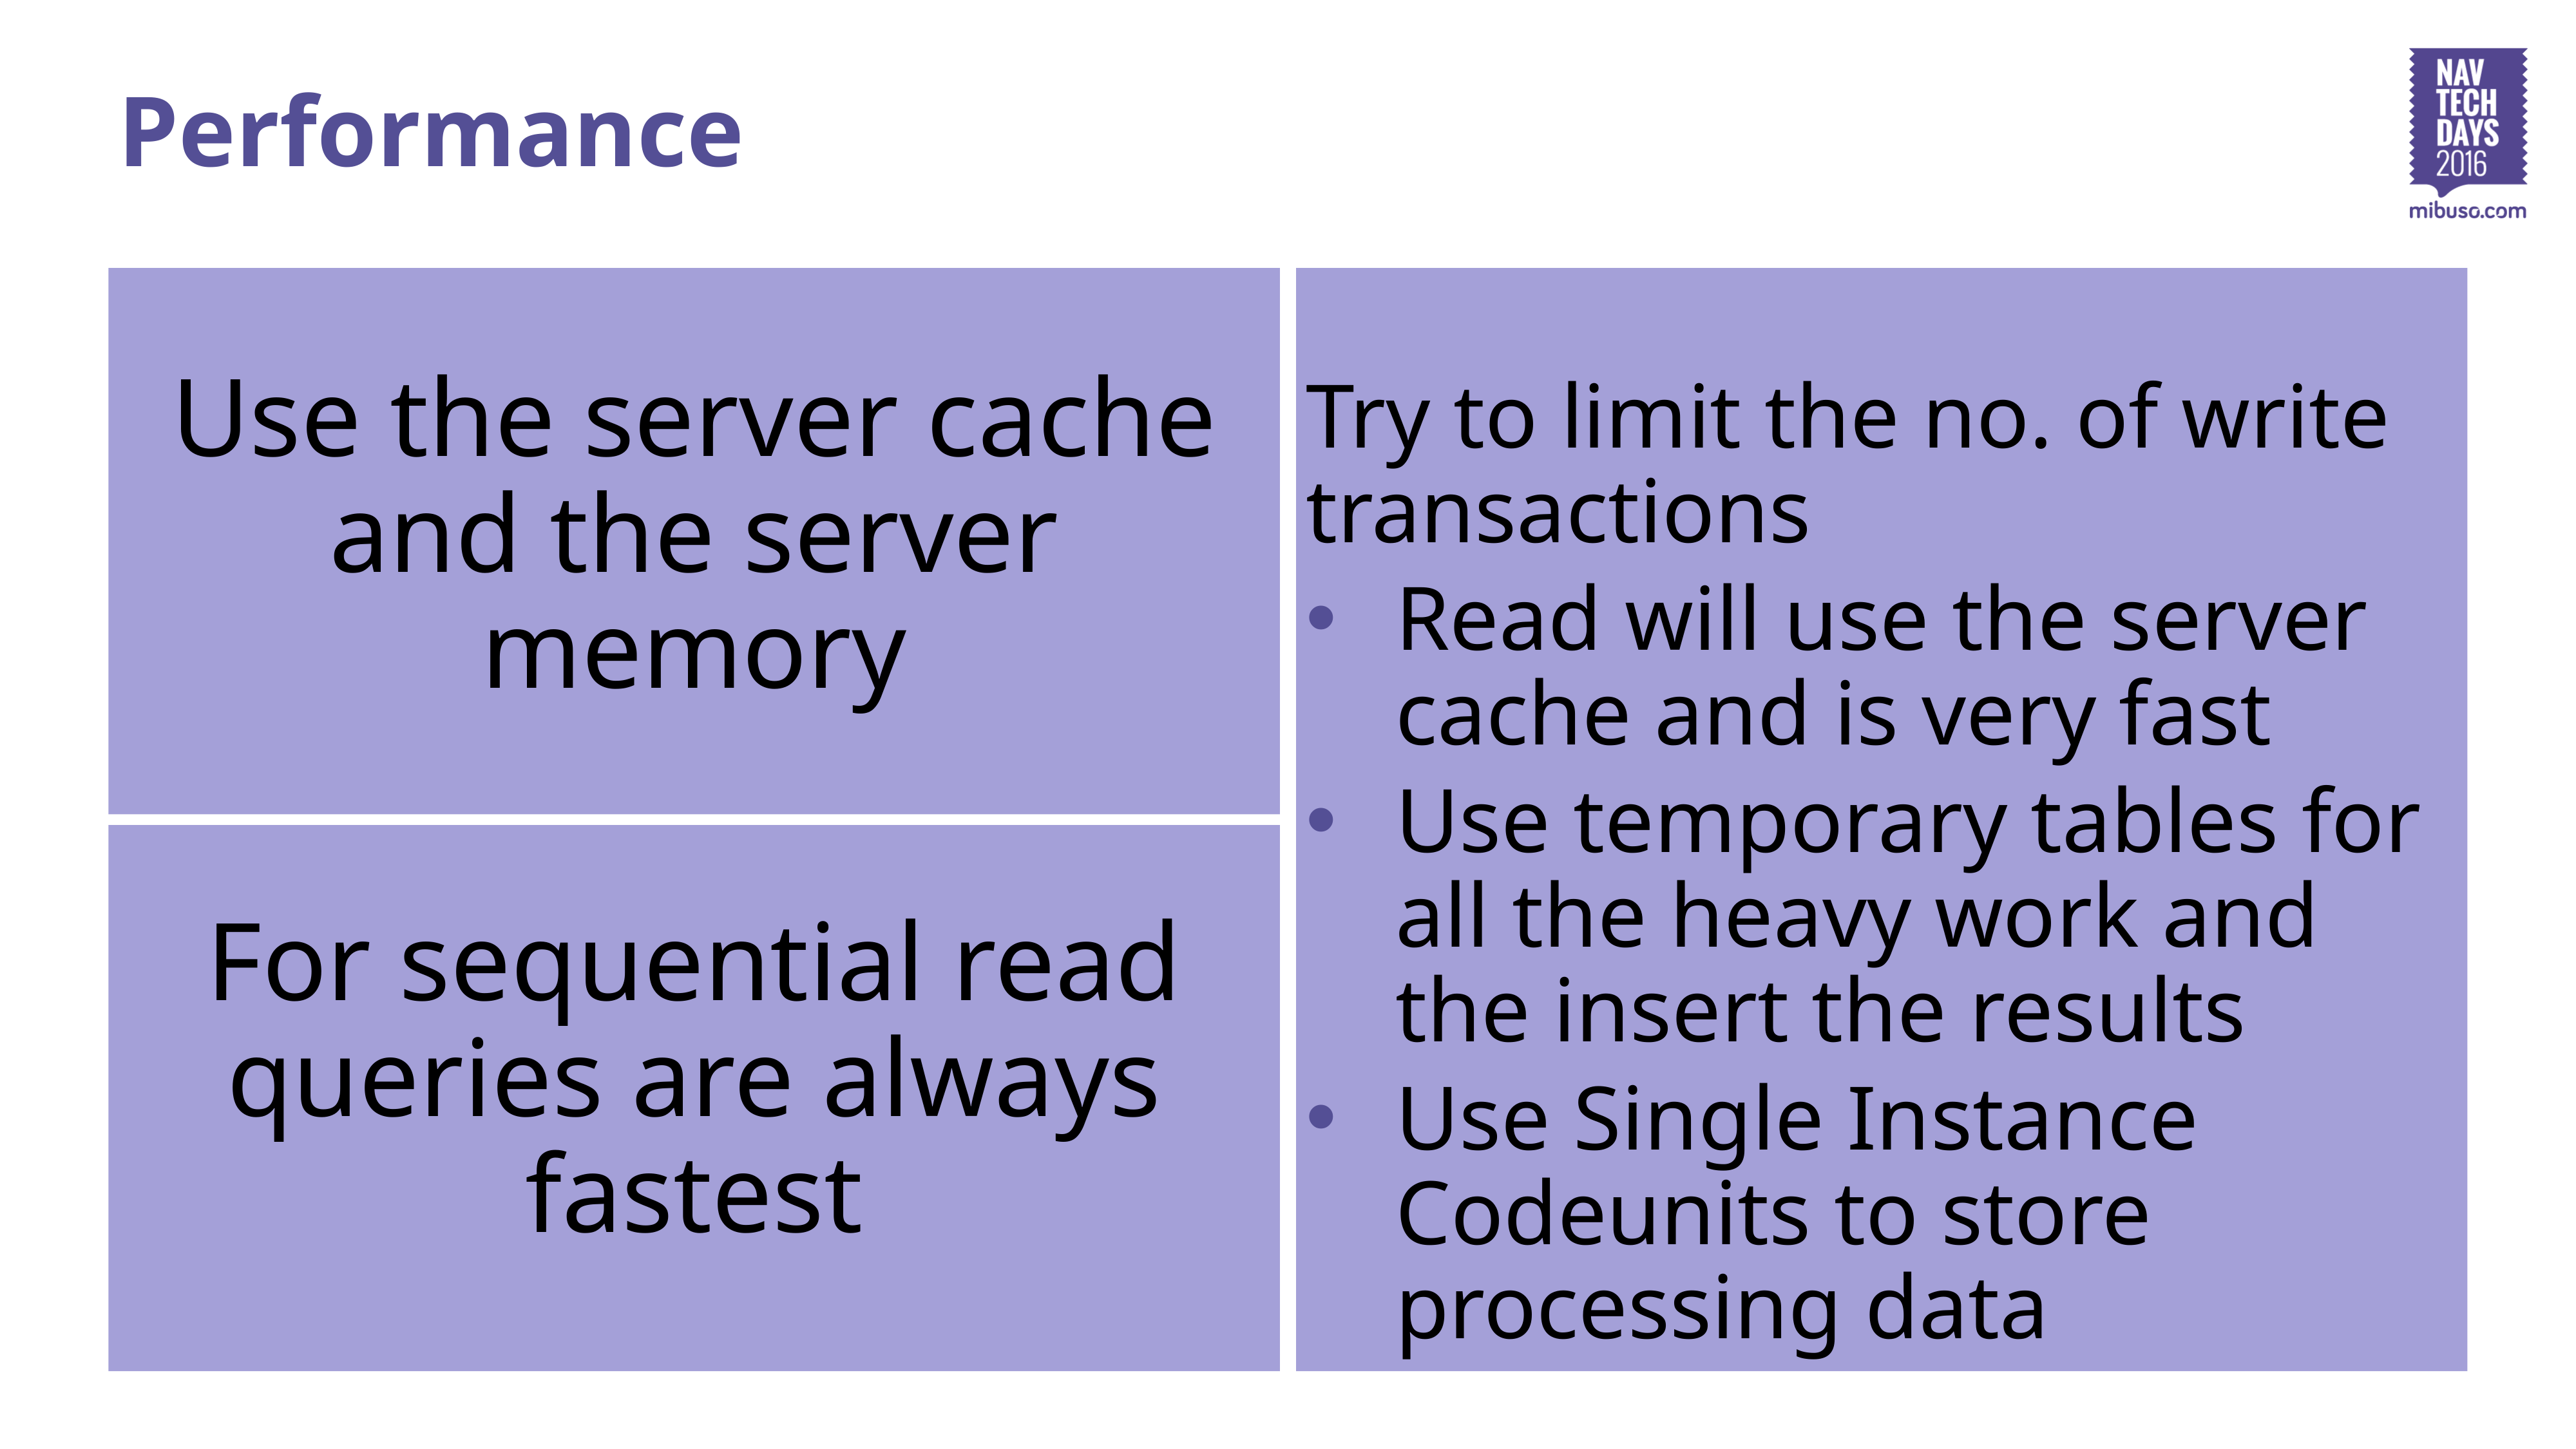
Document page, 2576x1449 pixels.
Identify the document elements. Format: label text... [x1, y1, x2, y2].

picture [2391, 35, 2544, 235]
list Use the server cache and the server memory [108, 268, 1280, 815]
list For sequential read queries are always fastest [108, 825, 1280, 1372]
title Performance [108, 40, 2468, 231]
list Try to limit the no. of write transactions Read will use the server cache and is very fast Use temporary tables for all the heavy work and the insert the results Use Single Instance Codeunits to store processing data [1296, 268, 2468, 1372]
